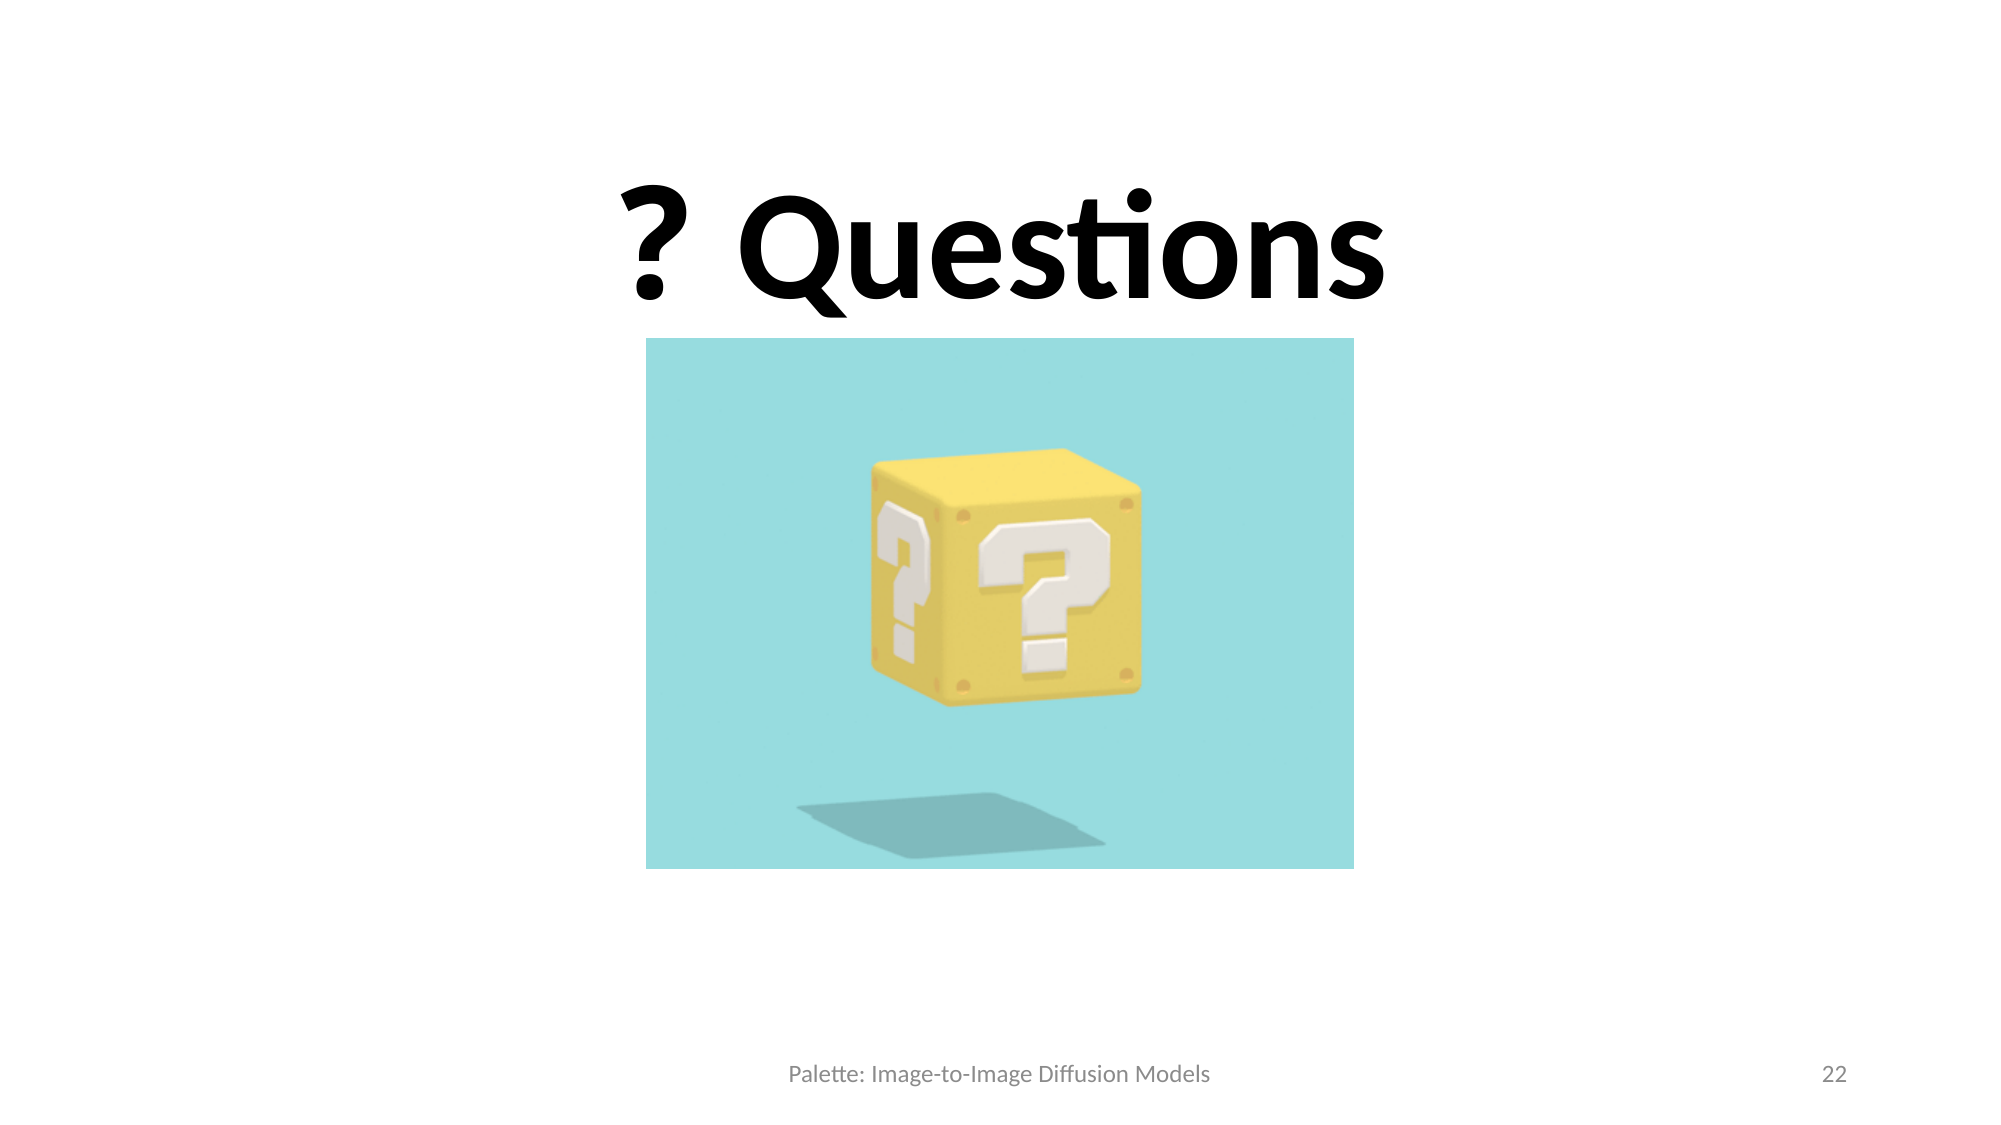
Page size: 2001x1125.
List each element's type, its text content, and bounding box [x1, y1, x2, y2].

text_box Questions ? [577, 134, 1423, 337]
picture [646, 338, 1354, 869]
slide_number 22 [1412, 1042, 1863, 1103]
footer Palette: Image-to-Image Diffusion Models [662, 1042, 1338, 1103]
